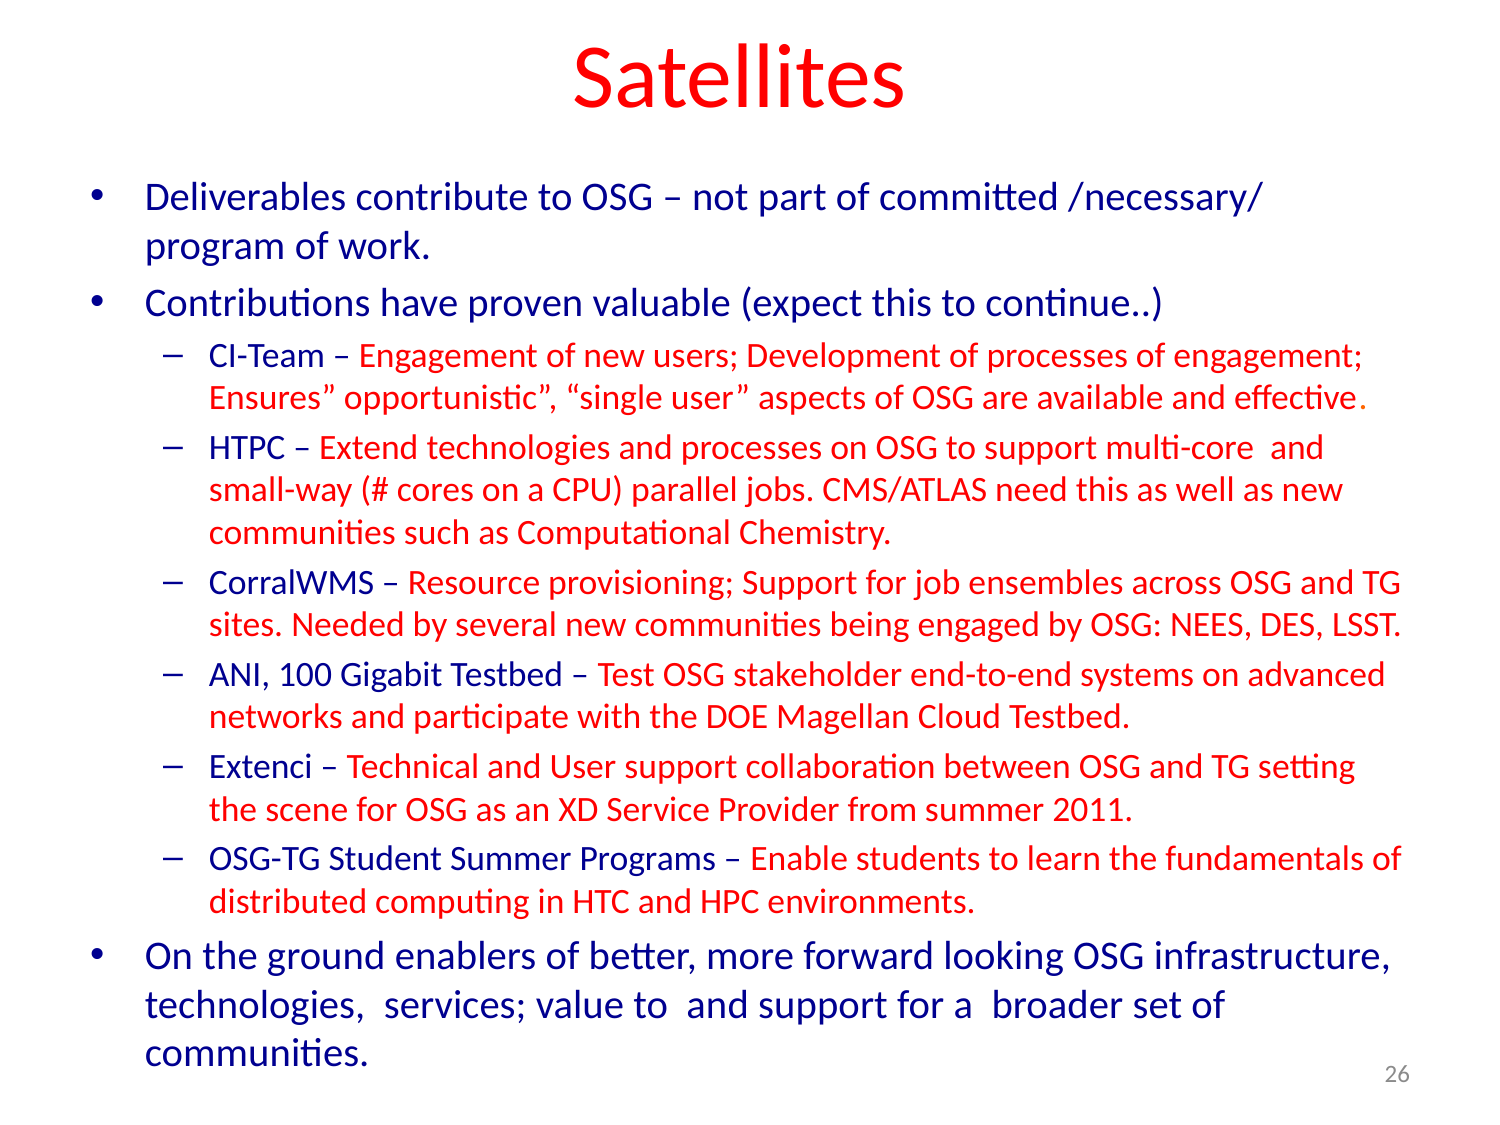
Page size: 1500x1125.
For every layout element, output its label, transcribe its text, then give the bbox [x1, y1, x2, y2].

title Satellites [75, 0, 1425, 142]
slide_number 26 [1074, 1042, 1425, 1103]
list Deliverables contribute to OSG – not part of committed /necessary/ program of work. Contributions have proven valuable (expect this to continue..) CI-Team – Engagement of new users; Development of processes of engagement; Ensures” opportunistic”, “single user” aspects of OSG are available and effective. HTPC – Extend technologies and processes on OSG to support multi-core and small-way (# cores on a CPU) parallel jobs. CMS/ATLAS need this as well as new communities such as Computational Chemistry. CorralWMS – Resource provisioning; Support for job ensembles across OSG and TG sites. Needed by several new communities being engaged by OSG: NEES, DES, LSST. ANI, 100 Gigabit Testbed – Test OSG stakeholder end-to-end systems on advanced networks and participate with the DOE Magellan Cloud Testbed. Extenci – Technical and User support collaboration between OSG and TG setting the scene for OSG as an XD Service Provider from summer 2011. OSG-TG Student Summer Programs – Enable students to learn the fundamentals of distributed computing in HTC and HPC environments. On the ground enablers of better, more forward looking OSG infrastructure, technologies, services; value to and support for a broader set of communities. [75, 162, 1425, 1125]
